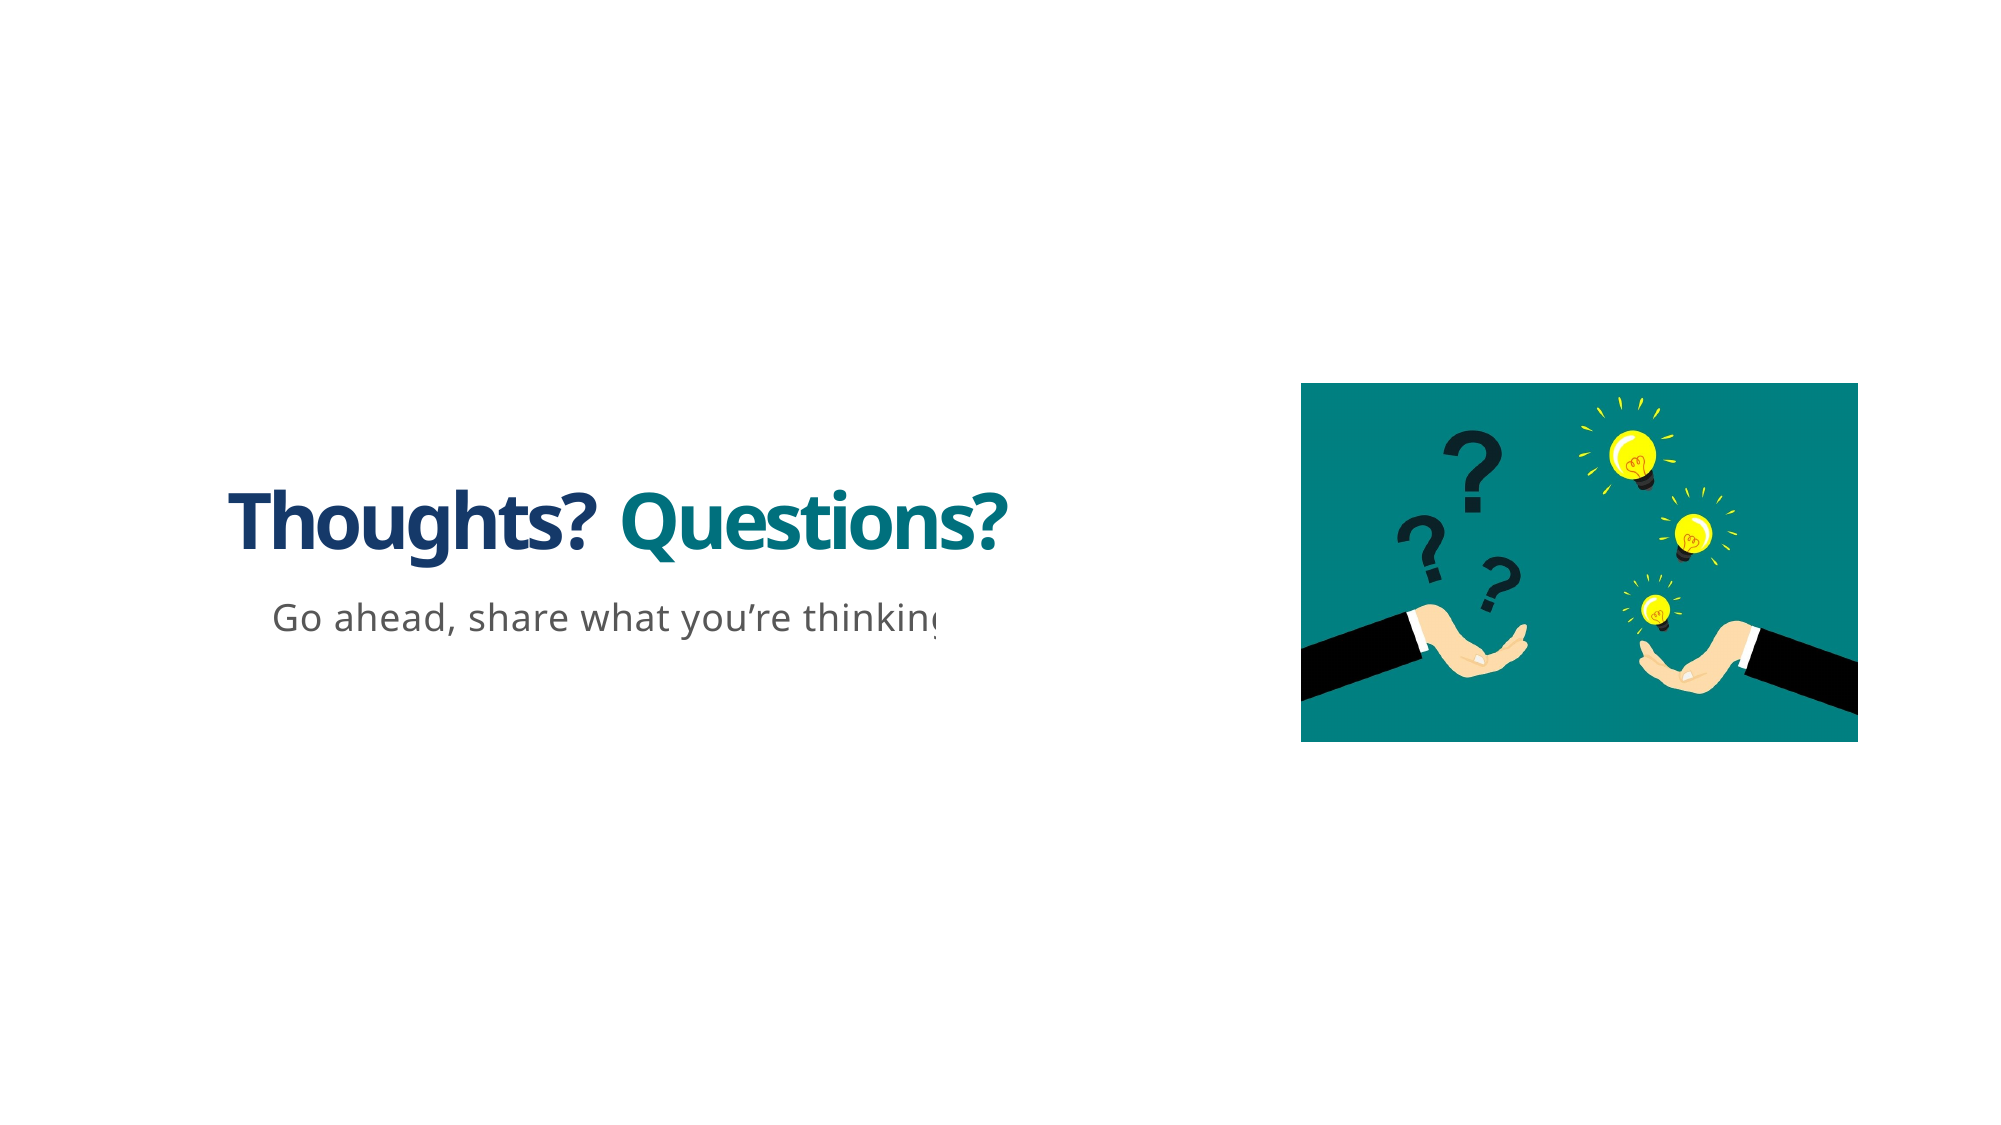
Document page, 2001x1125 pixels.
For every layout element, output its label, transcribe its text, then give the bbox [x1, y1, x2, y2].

text_box Go ahead, share what you’re thinking! [200, 588, 1038, 639]
text_box Thoughts? Questions? [200, 488, 1038, 566]
picture [1237, 77, 1922, 1047]
